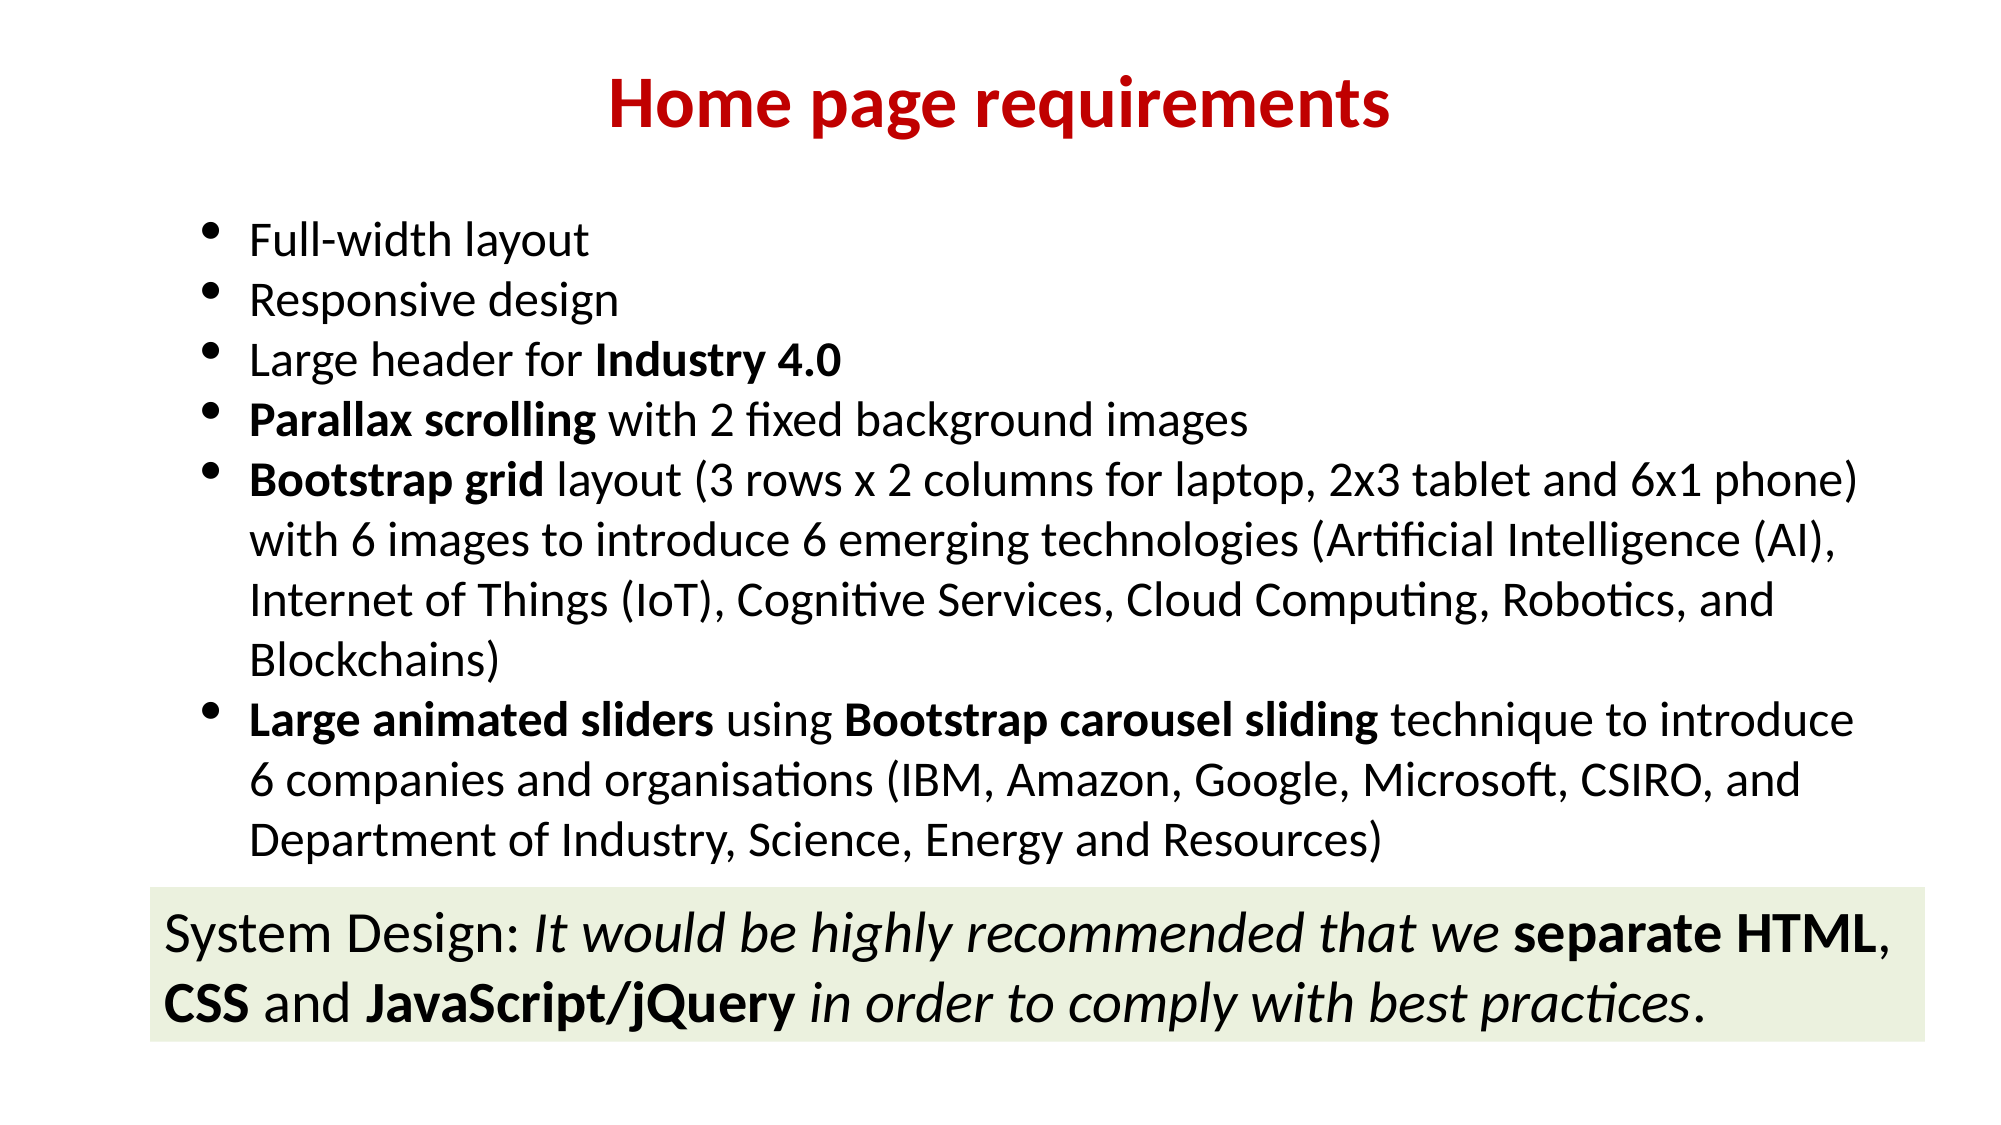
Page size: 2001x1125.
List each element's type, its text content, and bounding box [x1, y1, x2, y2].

text_box System Design: It would be highly recommended that we separate HTML, CSS and JavaScript/jQuery in order to comply with best practices. [150, 887, 1925, 1042]
title Home page requirements [99, 45, 1900, 150]
text_box Full-width layout Responsive design Large header for Industry 4.0 Parallax scrolling with 2 fixed background images Bootstrap grid layout (3 rows x 2 columns for laptop, 2x3 tablet and 6x1 phone) with 6 images to introduce 6 emerging technologies (Artificial Intelligence (AI), Internet of Things (IoT), Cognitive Services, Cloud Computing, Robotics, and Blockchains) Large animated sliders using Bootstrap carousel sliding technique to introduce 6 companies and organisations (IBM, Amazon, Google, Microsoft, CSIRO, and Department of Industry, Science, Energy and Resources) [112, 199, 1888, 874]
